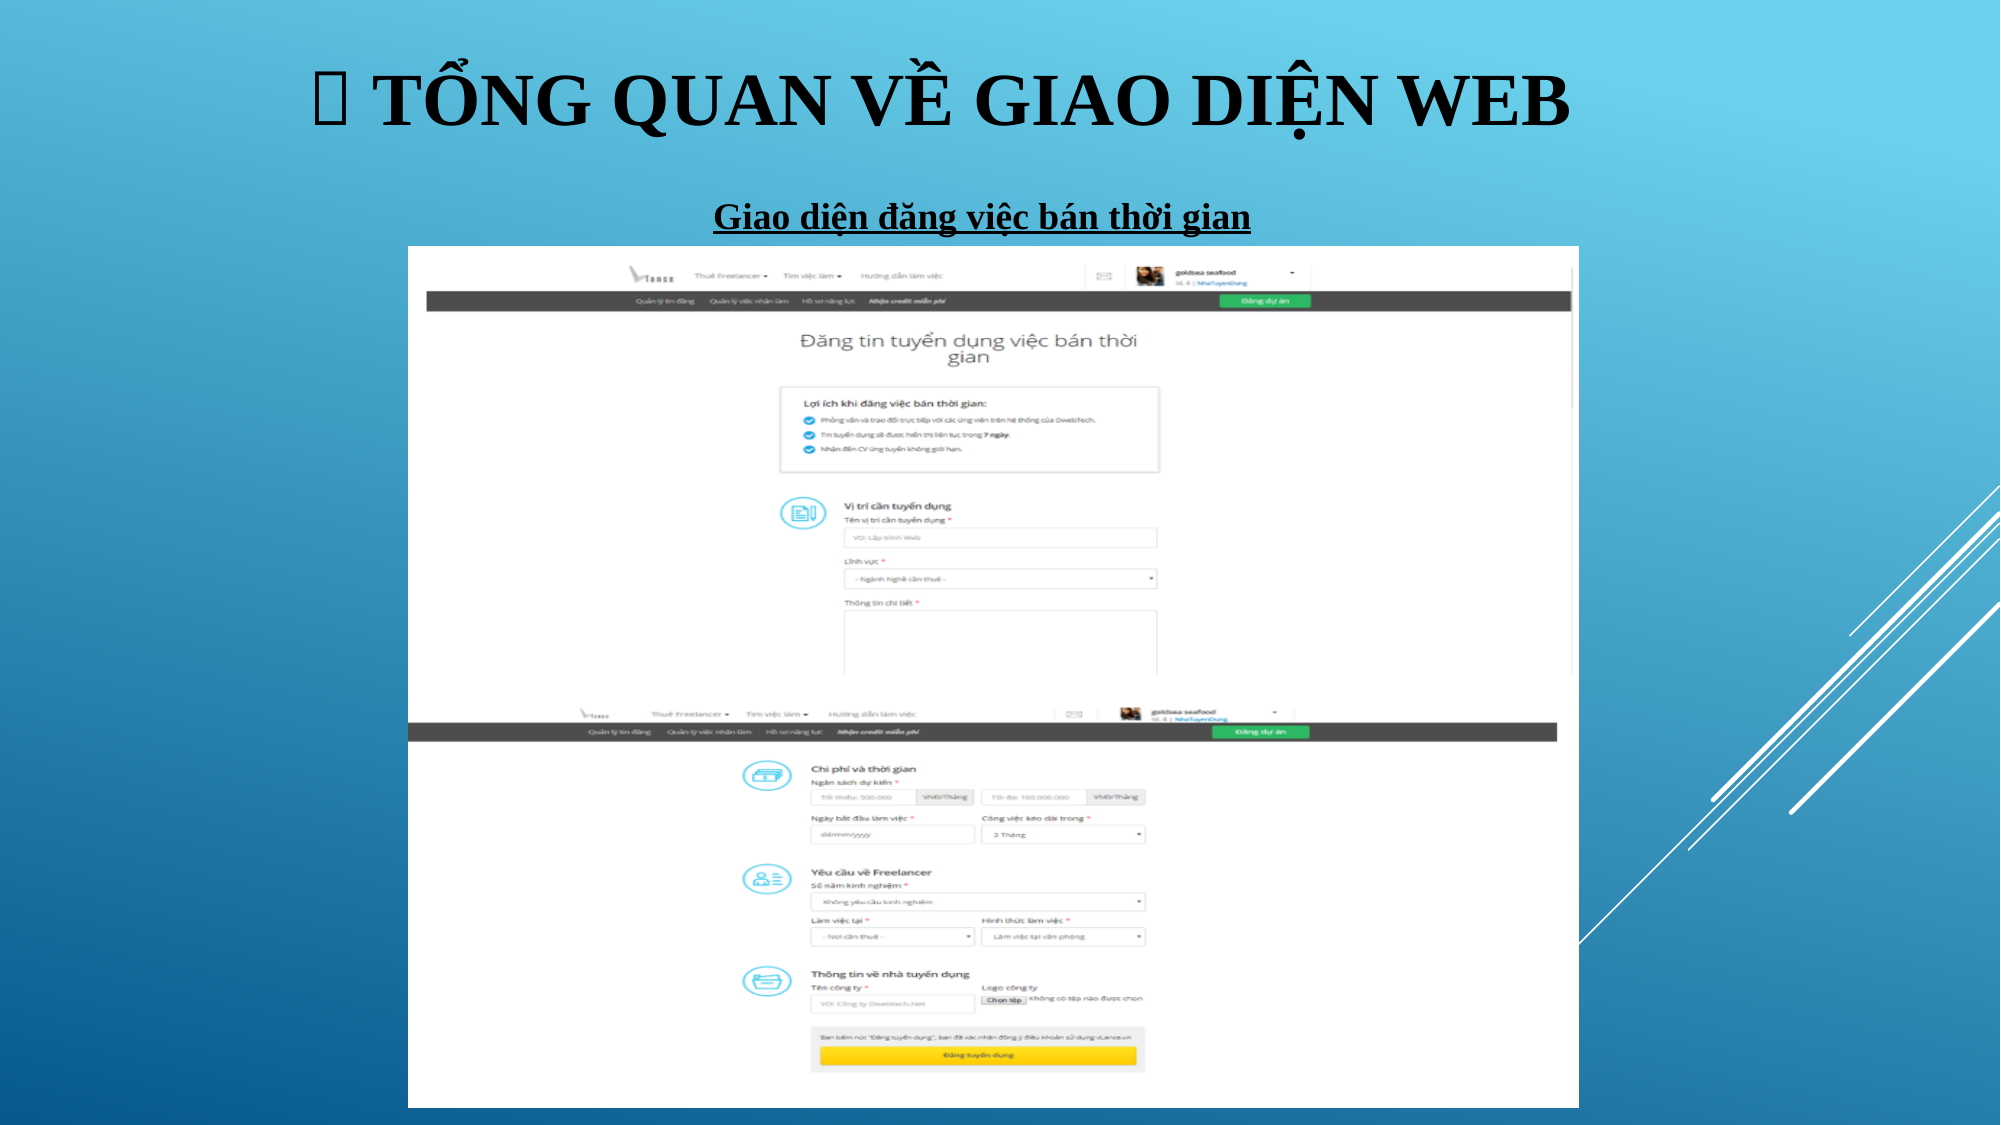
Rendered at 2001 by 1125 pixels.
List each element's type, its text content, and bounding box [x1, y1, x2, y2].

title  Tổng quan về giao diện web [293, 43, 1694, 184]
picture [408, 246, 1580, 1109]
list Giao diện đăng việc bán thời gian [14, 184, 1974, 1108]
